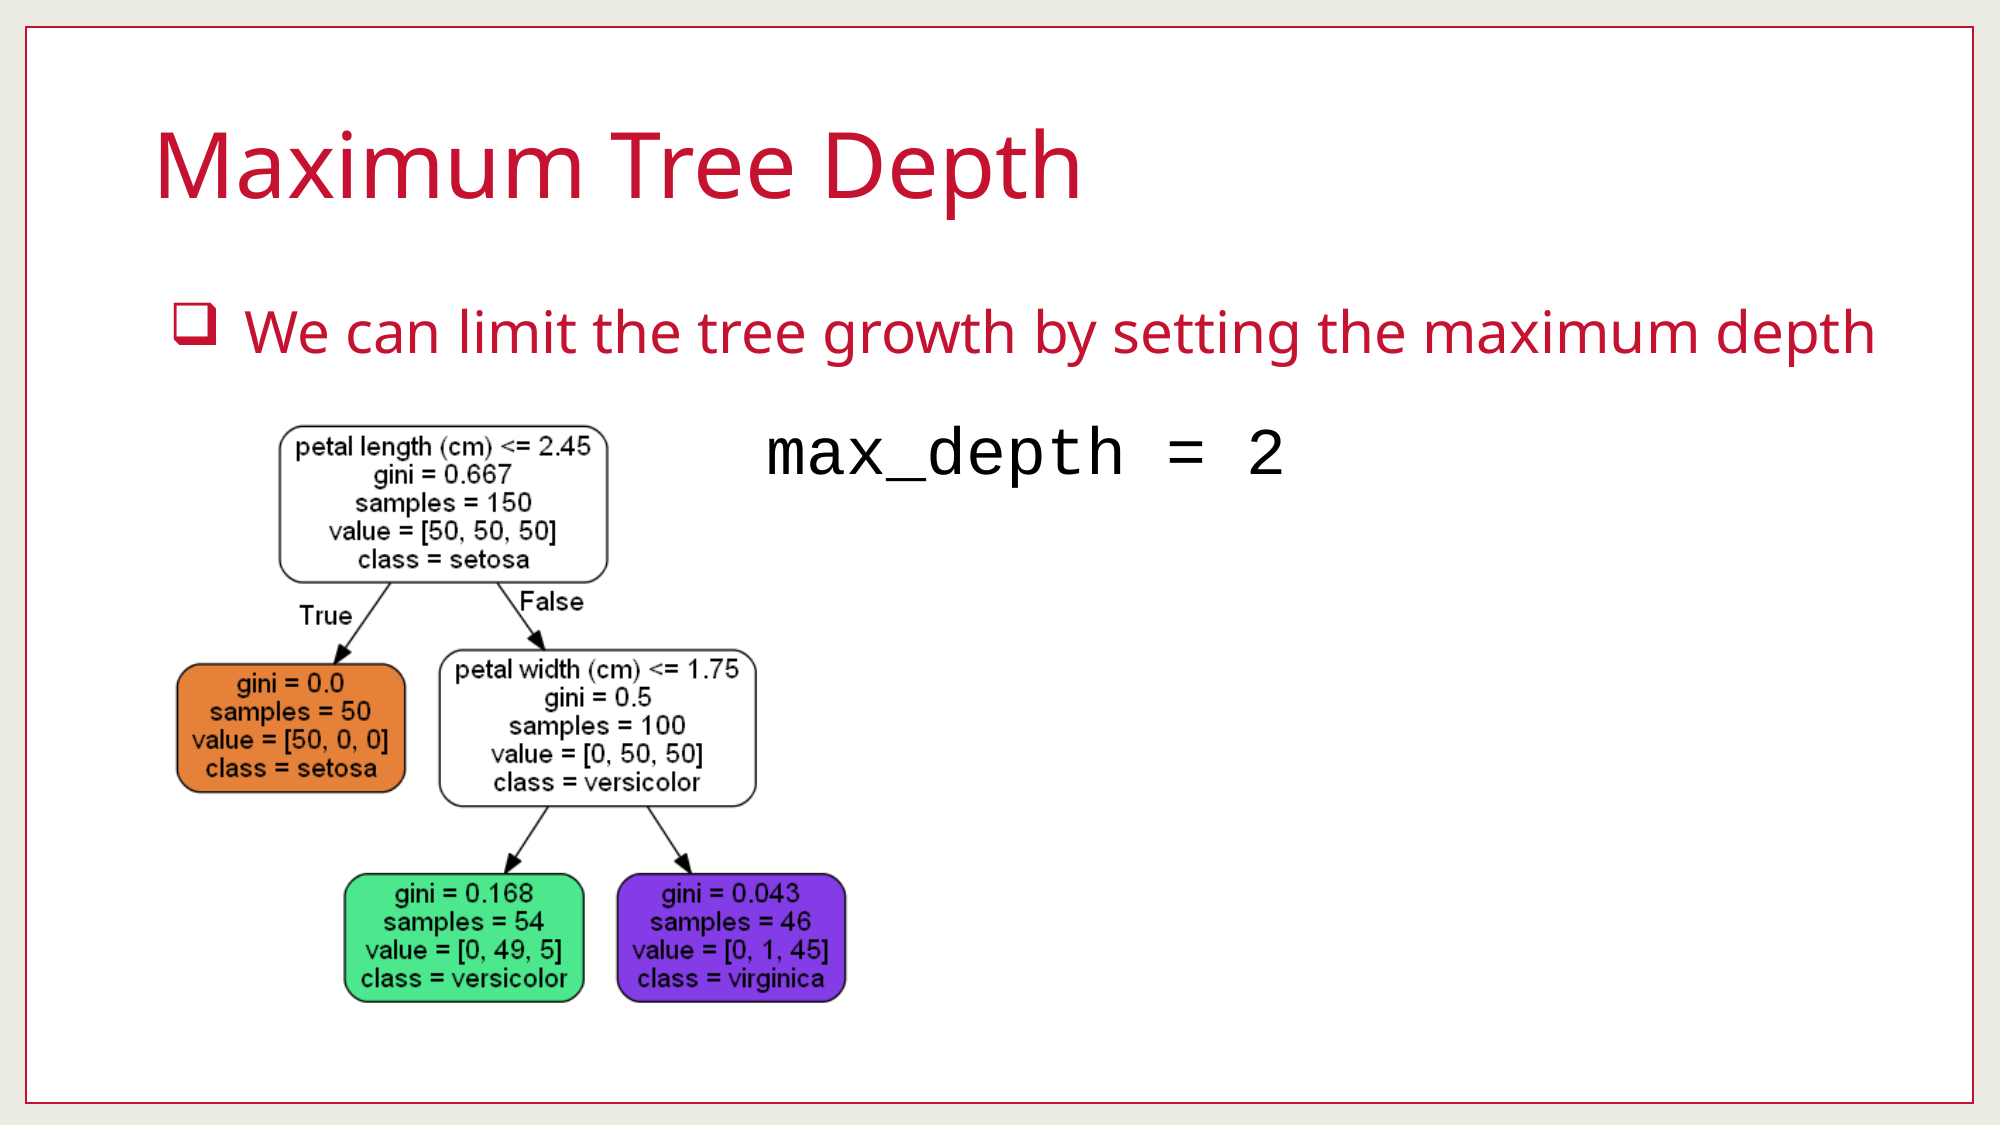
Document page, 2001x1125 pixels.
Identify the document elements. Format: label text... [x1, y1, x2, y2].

picture [169, 419, 853, 1011]
title Maximum Tree Depth [137, 59, 1945, 278]
list We can limit the tree growth by setting the maximum depth [154, 296, 1972, 1010]
text_box max_depth = 2 [751, 400, 1752, 496]
